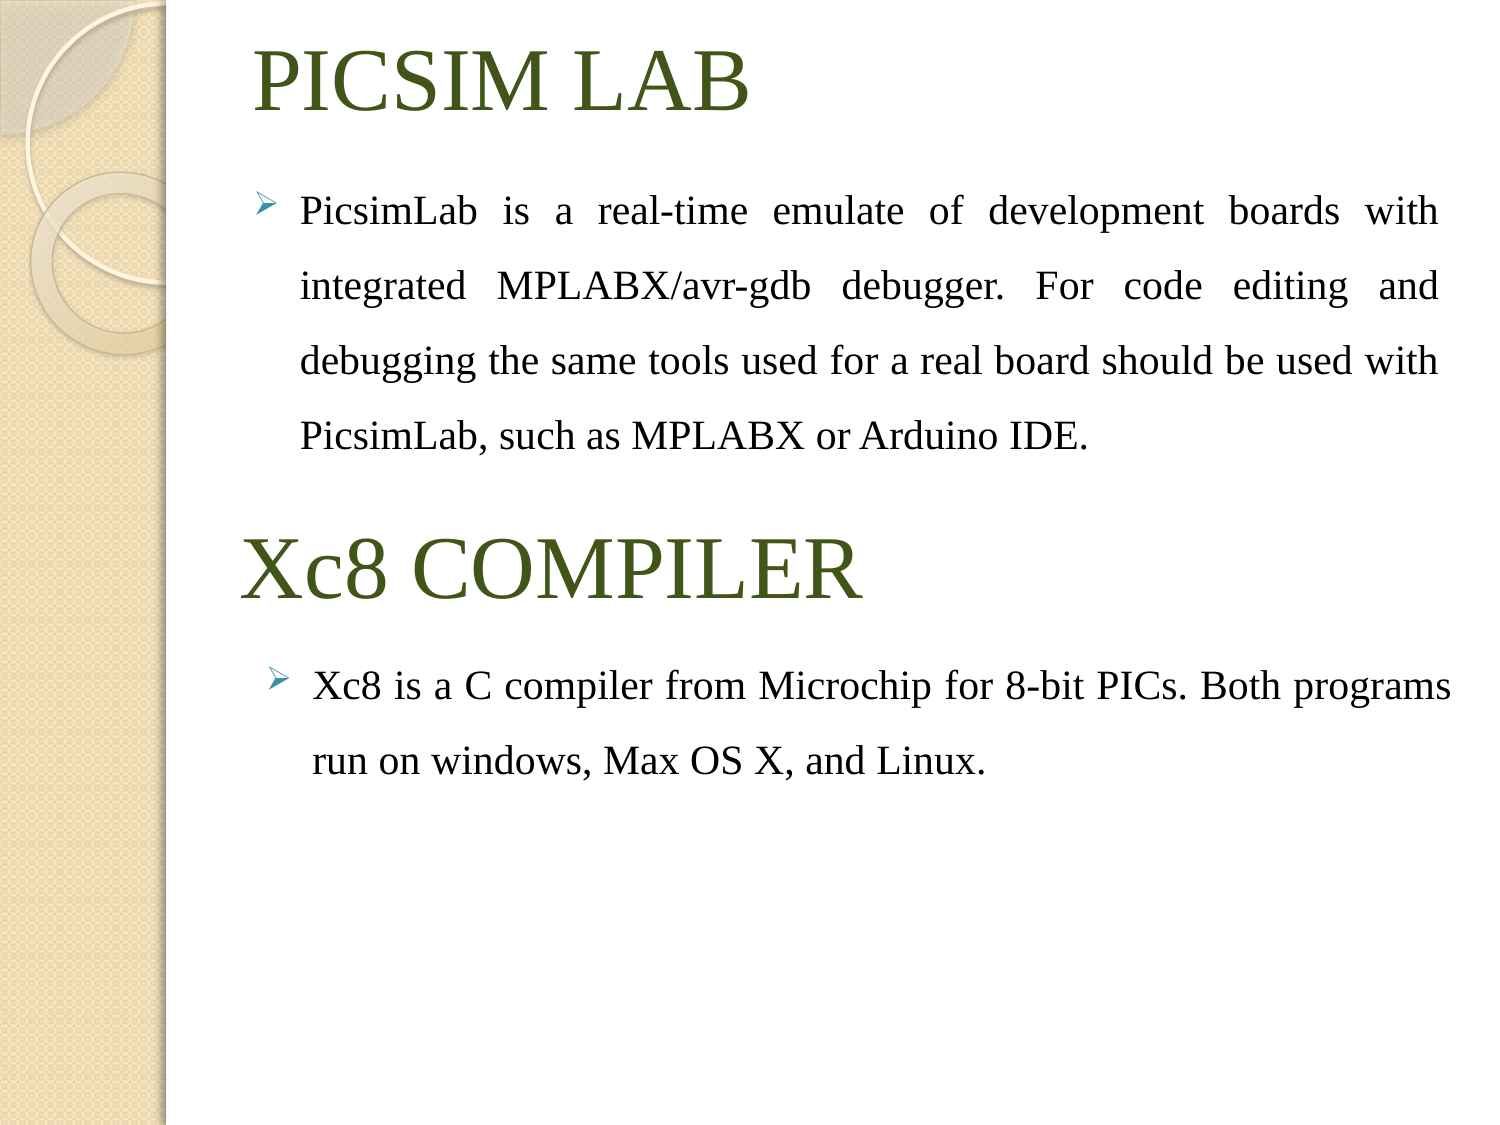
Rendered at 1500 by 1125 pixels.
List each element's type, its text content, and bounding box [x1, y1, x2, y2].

text_box Xc8 COMPILER [224, 487, 1455, 638]
title PICSIM LAB [237, 0, 1468, 150]
text_box Xc8 is a C compiler from Microchip for 8-bit PICs. Both programs run on windows, Max OS X, and Linux. [237, 624, 1468, 1075]
list PicsimLab is a real-time emulate of development boards with integrated MPLABX/avr-gdb debugger. For code editing and debugging the same tools used for a real board should be used with PicsimLab, such as MPLABX or Arduino IDE. [225, 149, 1455, 487]
